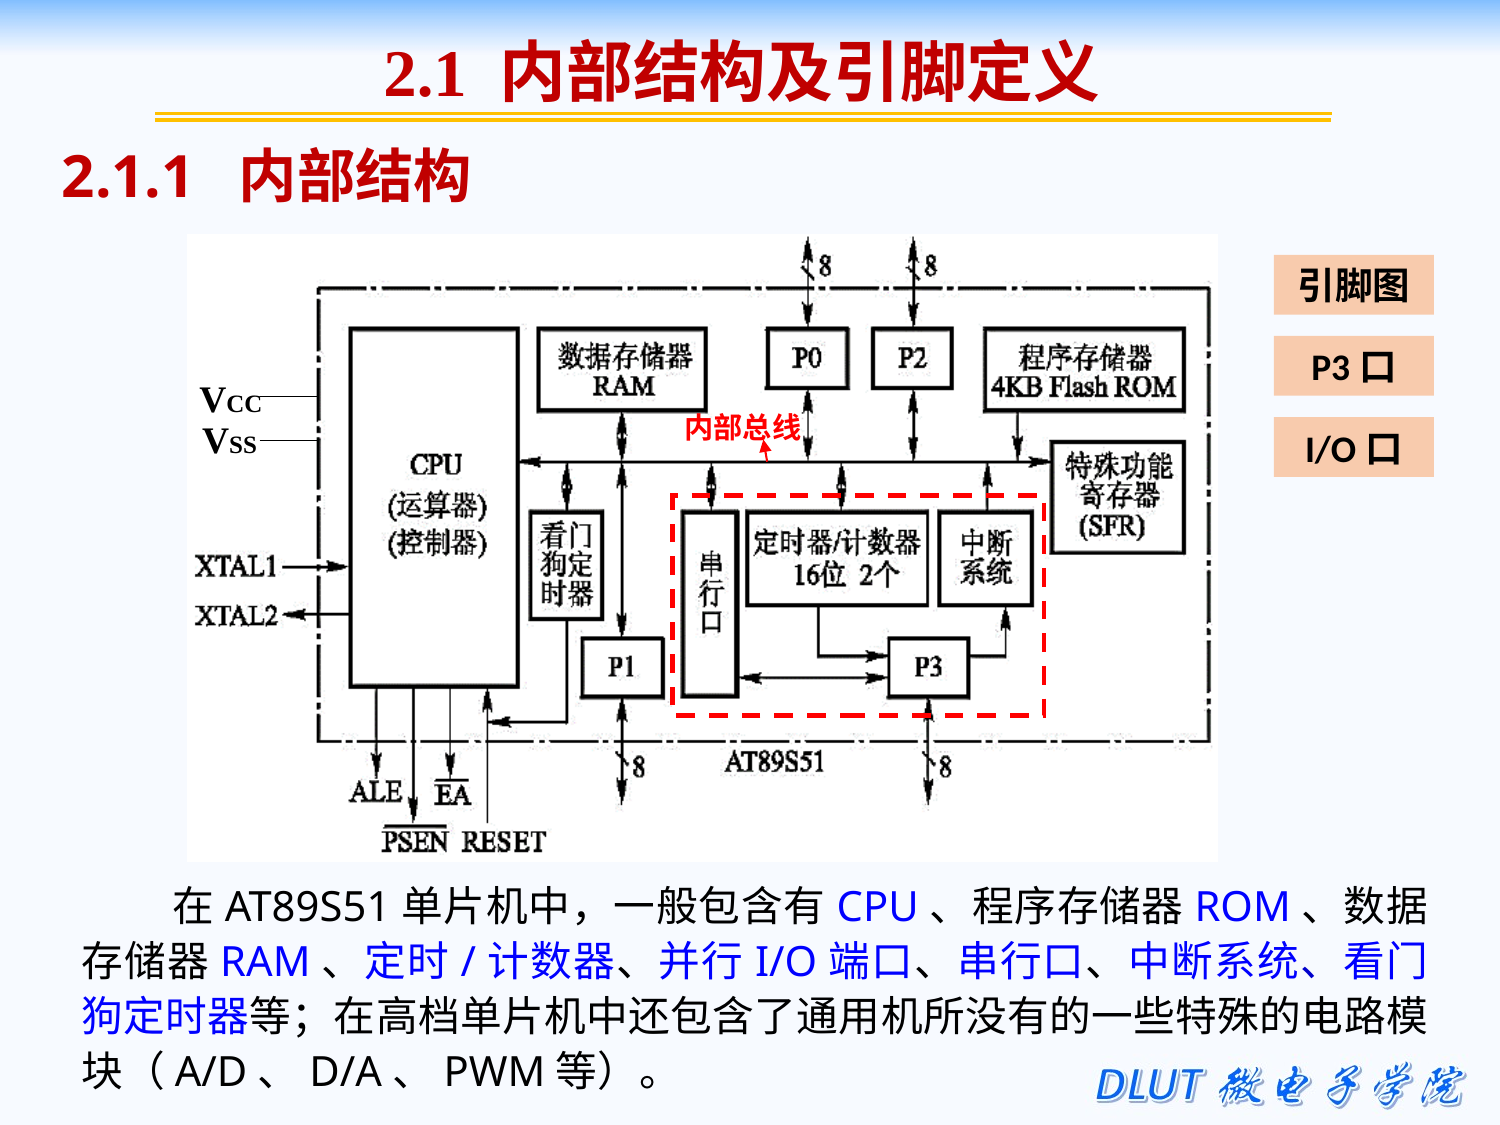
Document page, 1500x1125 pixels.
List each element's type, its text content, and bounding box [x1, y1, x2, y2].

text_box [763, 439, 768, 462]
text_box 在AT89S51单片机中，一般包含有CPU、程序存储器ROM、数据存储器RAM、定时/计数器、并行I/O端口、串行口、中断系统、看门狗定时器等；在高档单片机中还包含了通用机所没有的一些特殊的电路模块（A/D、D/A、PWM等）。 [66, 867, 1443, 1103]
text_box 2.1 内部结构及引脚定义 [368, 2, 1205, 113]
text_box 引脚图 [1273, 254, 1434, 315]
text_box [154, 113, 1332, 121]
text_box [187, 234, 1218, 862]
text_box P3口 [1273, 335, 1434, 396]
text_box 2.1.1 内部结构 [47, 140, 1359, 235]
text_box I/O口 [1273, 417, 1434, 477]
picture [0, 0, 1500, 1125]
